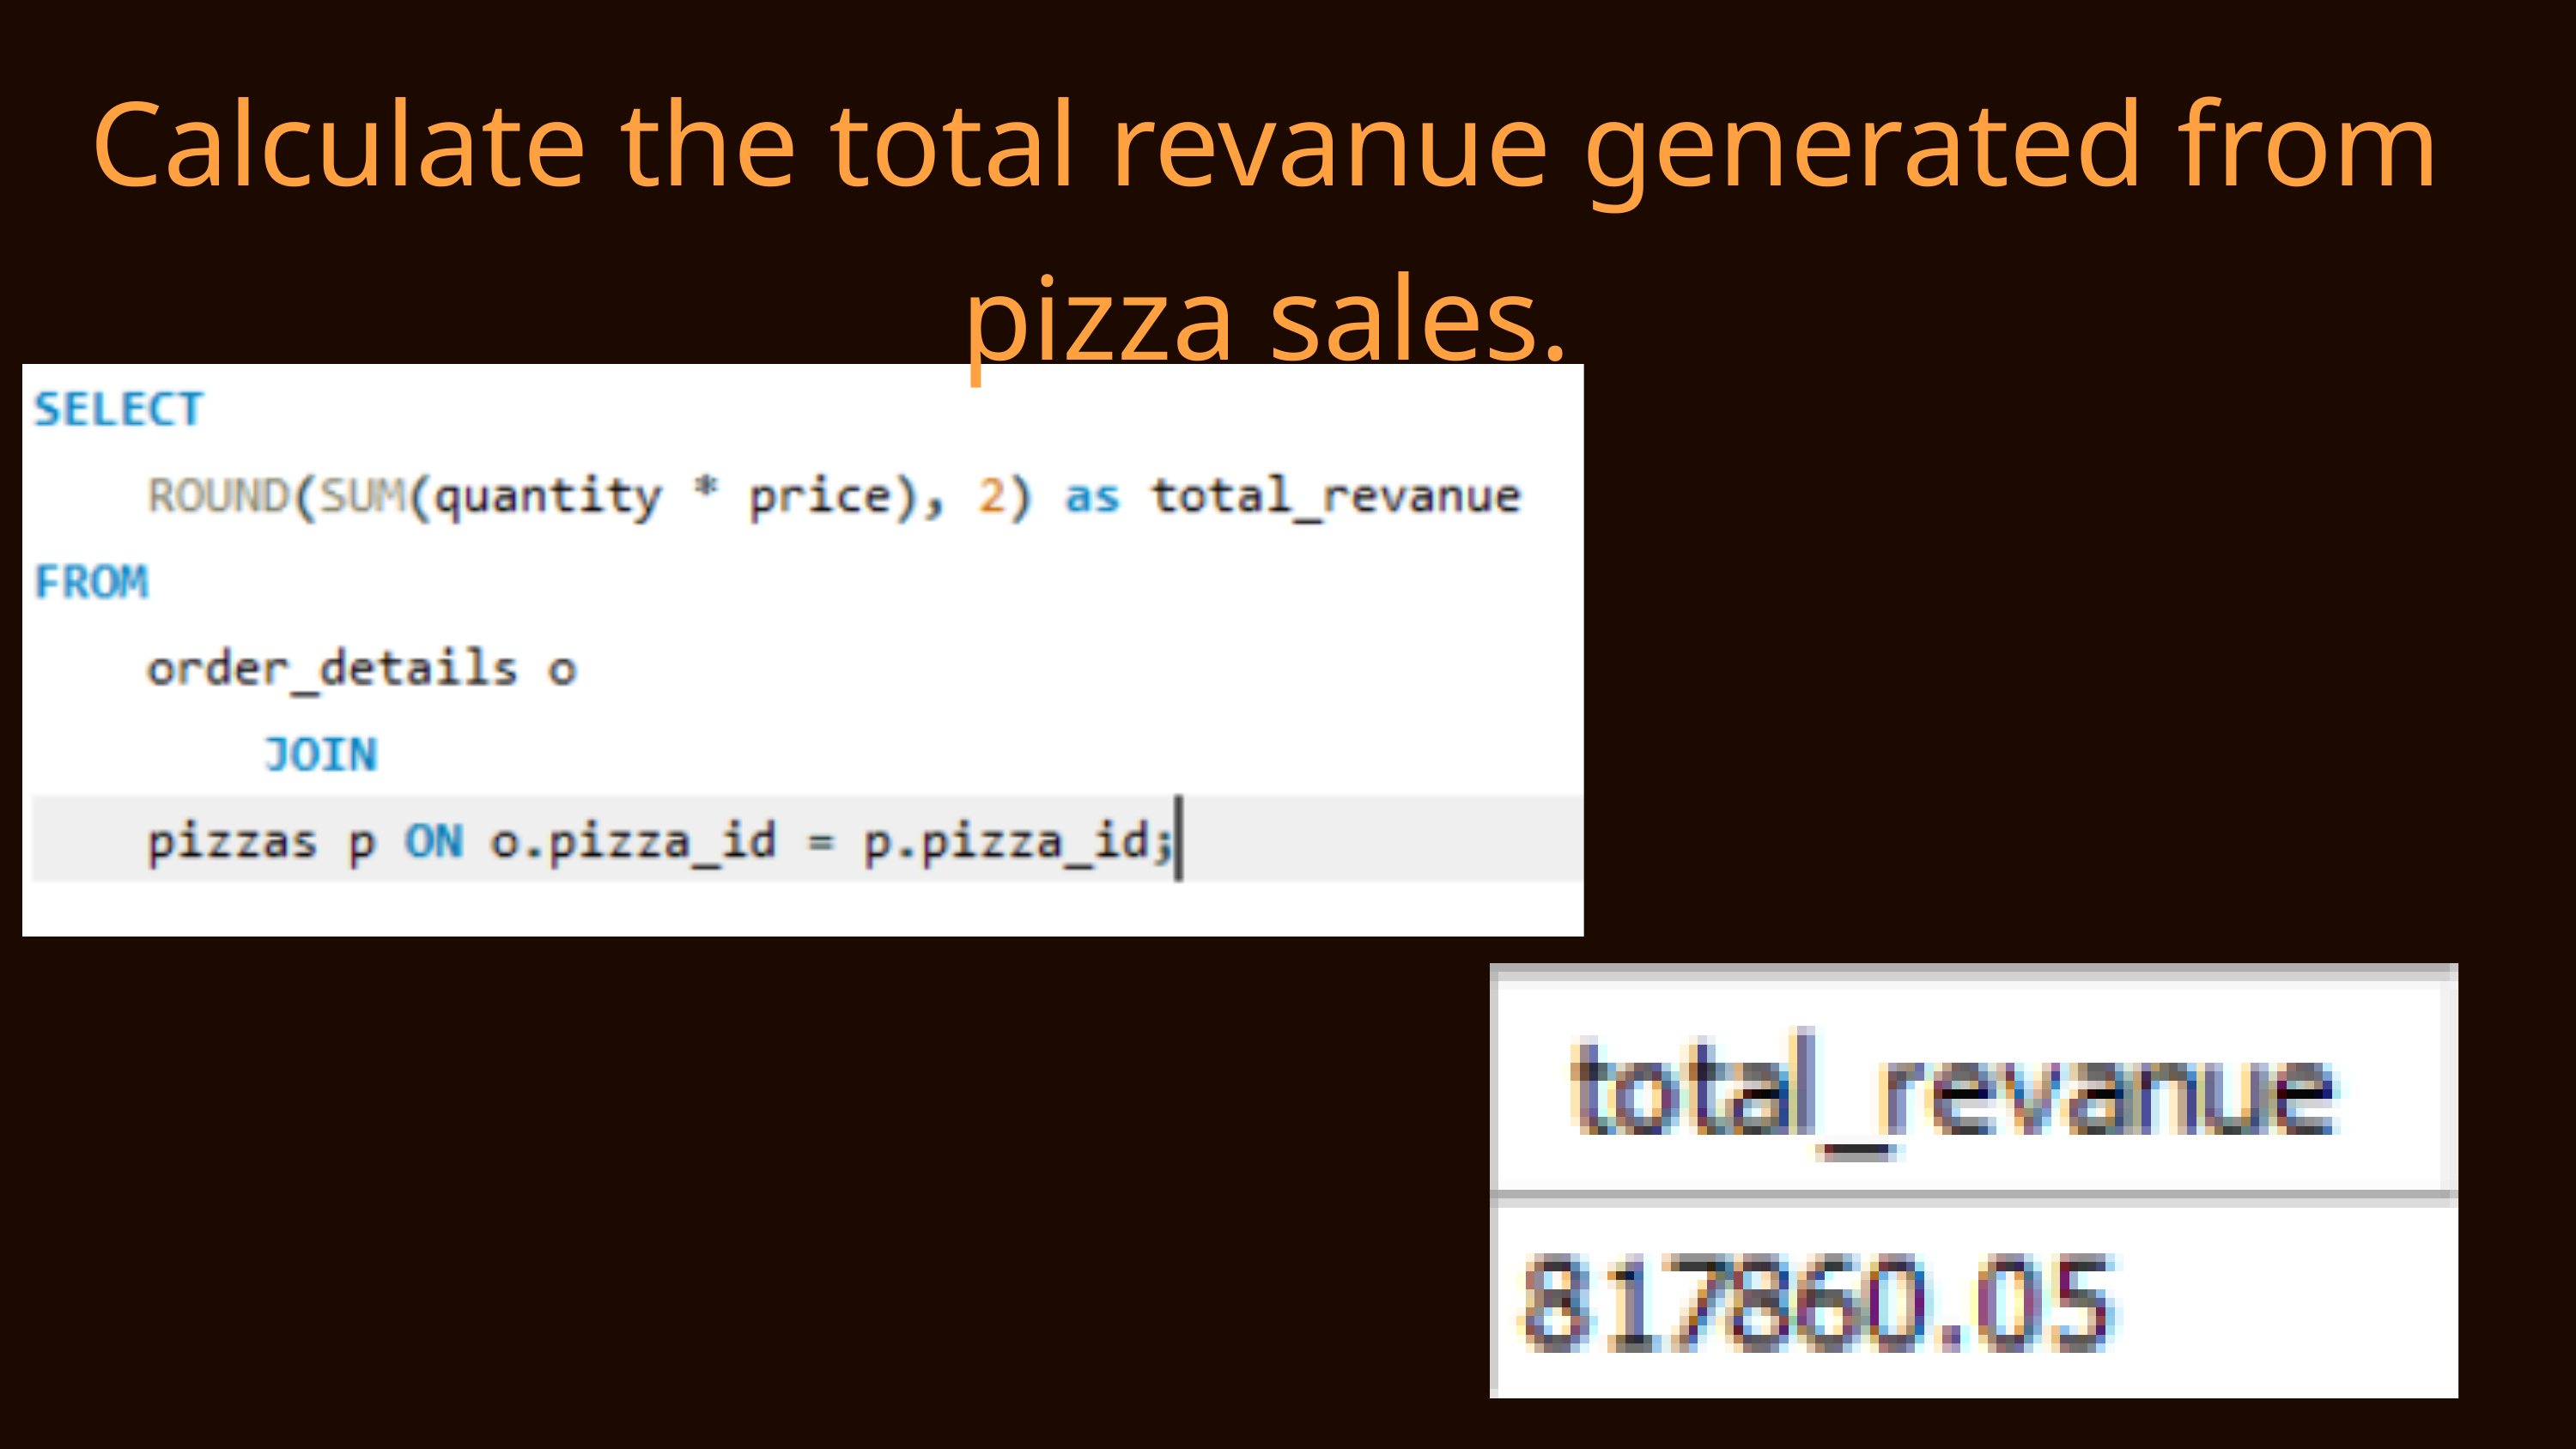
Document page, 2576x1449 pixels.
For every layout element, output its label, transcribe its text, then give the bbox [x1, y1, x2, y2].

text_box [22, 364, 1584, 937]
text_box Calculate the total revanue generated from pizza sales. [75, 34, 2459, 384]
text_box [1490, 963, 2459, 1398]
